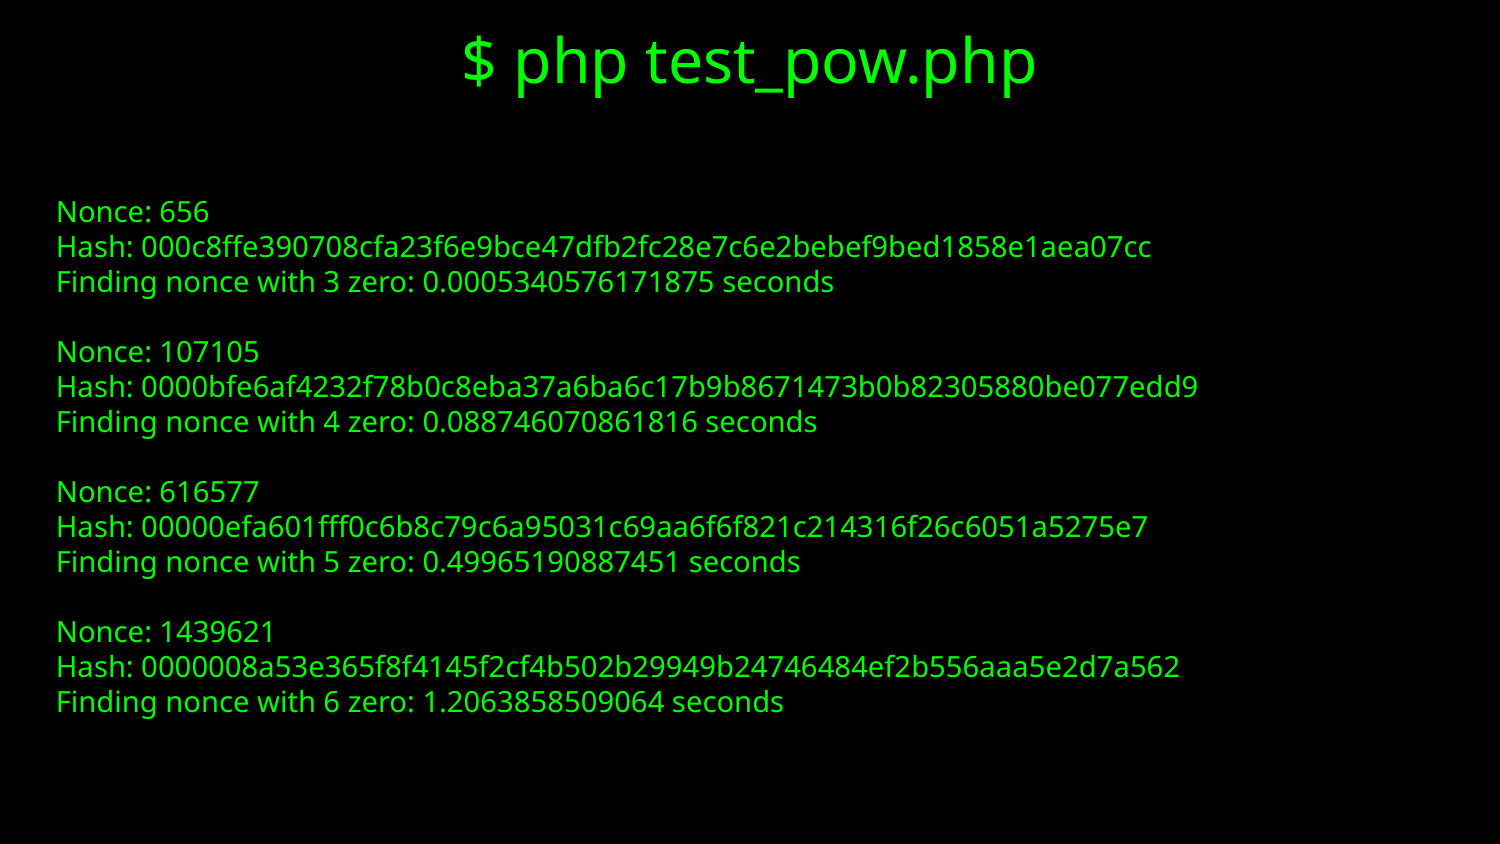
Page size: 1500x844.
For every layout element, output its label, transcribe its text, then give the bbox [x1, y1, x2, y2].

title Nonce: 656 Hash: 000c8ffe390708cfa23f6e9bce47dfb2fc28e7c6e2bebef9bed1858e1aea07cc Finding nonce with 3 zero: 0.0005340576171875 seconds Nonce: 107105 Hash: 0000bfe6af4232f78b0c8eba37a6ba6c17b9b8671473b0b82305880be077edd9 Finding nonce with 4 zero: 0.088746070861816 seconds Nonce: 616577 Hash: 00000efa601fff0c6b8c79c6a95031c69aa6f6f821c214316f26c6051a5275e7 Finding nonce with 5 zero: 0.49965190887451 seconds Nonce: 1439621 Hash: 0000008a53e365f8f4145f2cf4b502b29949b24746484ef2b556aaa5e2d7a562 Finding nonce with 6 zero: 1.2063858509064 seconds [40, 143, 1473, 796]
title $ php test_pow.php [83, 6, 1417, 103]
